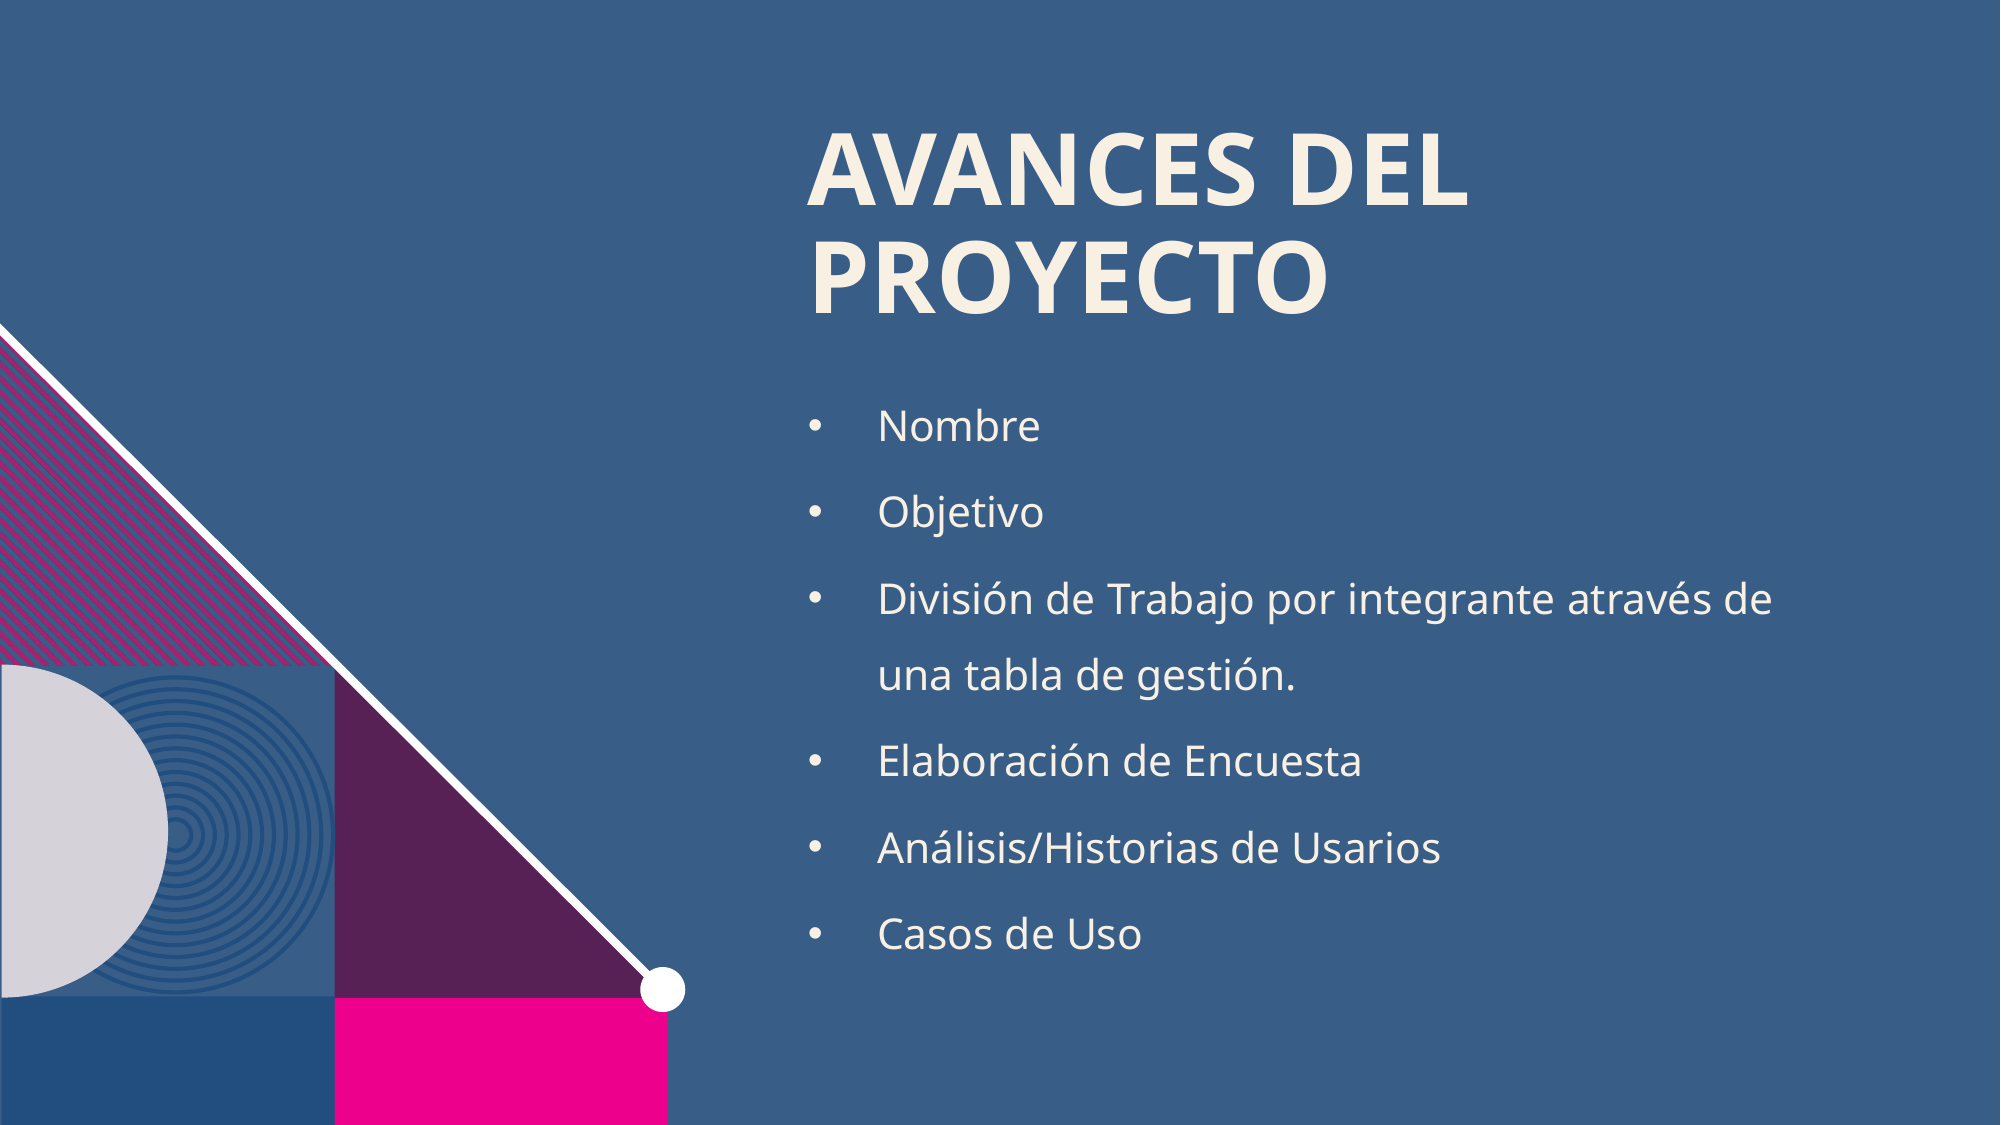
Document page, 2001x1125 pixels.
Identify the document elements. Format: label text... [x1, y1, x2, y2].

text_box [639, 966, 687, 1014]
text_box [0, 313, 667, 994]
subtitle Nombre Objetivo División de Trabajo por integrante através de una tabla de gestión. Elaboración de Encuesta Análisis/Historias de Usarios Casos de Uso [792, 366, 1875, 968]
title AVANCES DEL PROYECTO [792, 89, 1875, 343]
